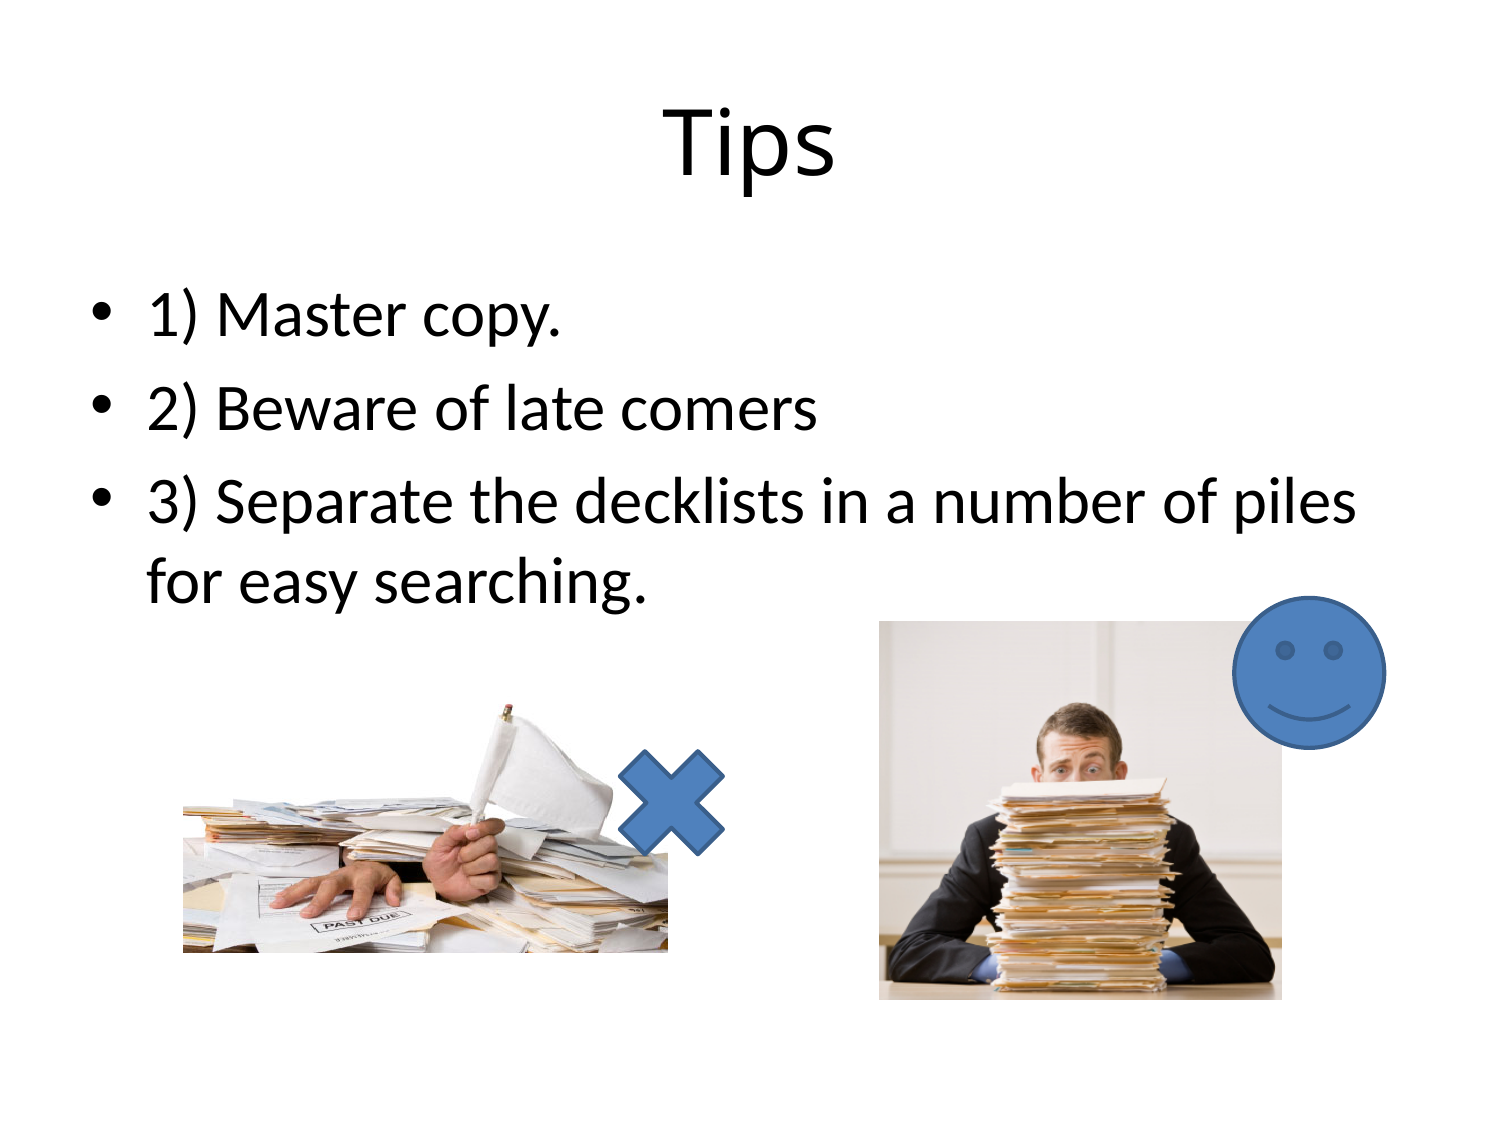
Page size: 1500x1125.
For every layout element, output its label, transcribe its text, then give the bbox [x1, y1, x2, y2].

text_box [1254, 595, 1387, 750]
picture [182, 680, 668, 953]
list 1) Master copy. 2) Beware of late comers 3) Separate the decklists in a number of piles for easy searching. [75, 262, 1425, 1005]
picture [879, 621, 1282, 1000]
text_box [671, 749, 725, 857]
title Tips [75, 45, 1425, 233]
